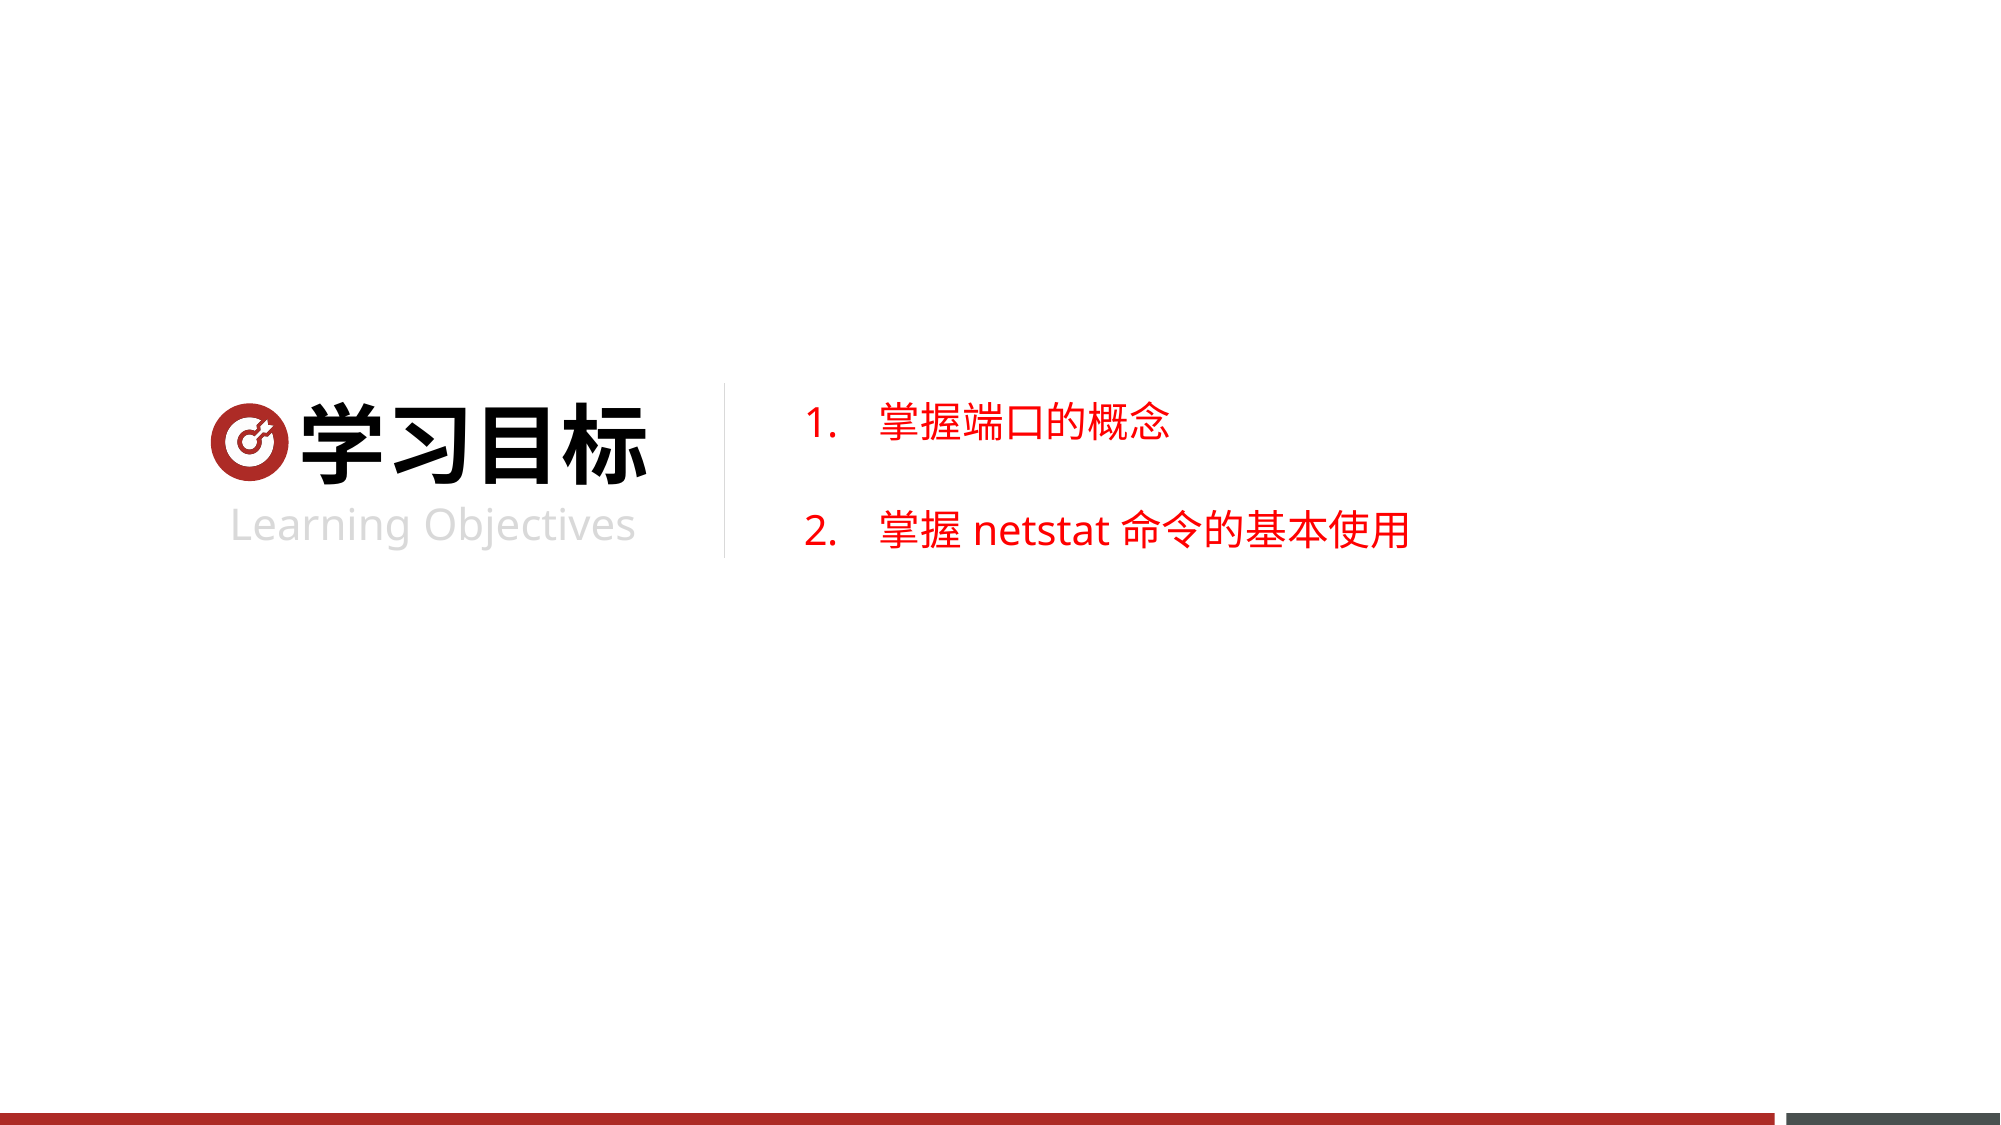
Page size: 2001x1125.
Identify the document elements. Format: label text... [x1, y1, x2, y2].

list 掌握端口的概念 掌握netstat命令的基本使用 [789, 235, 1823, 665]
picture [216, 408, 283, 476]
